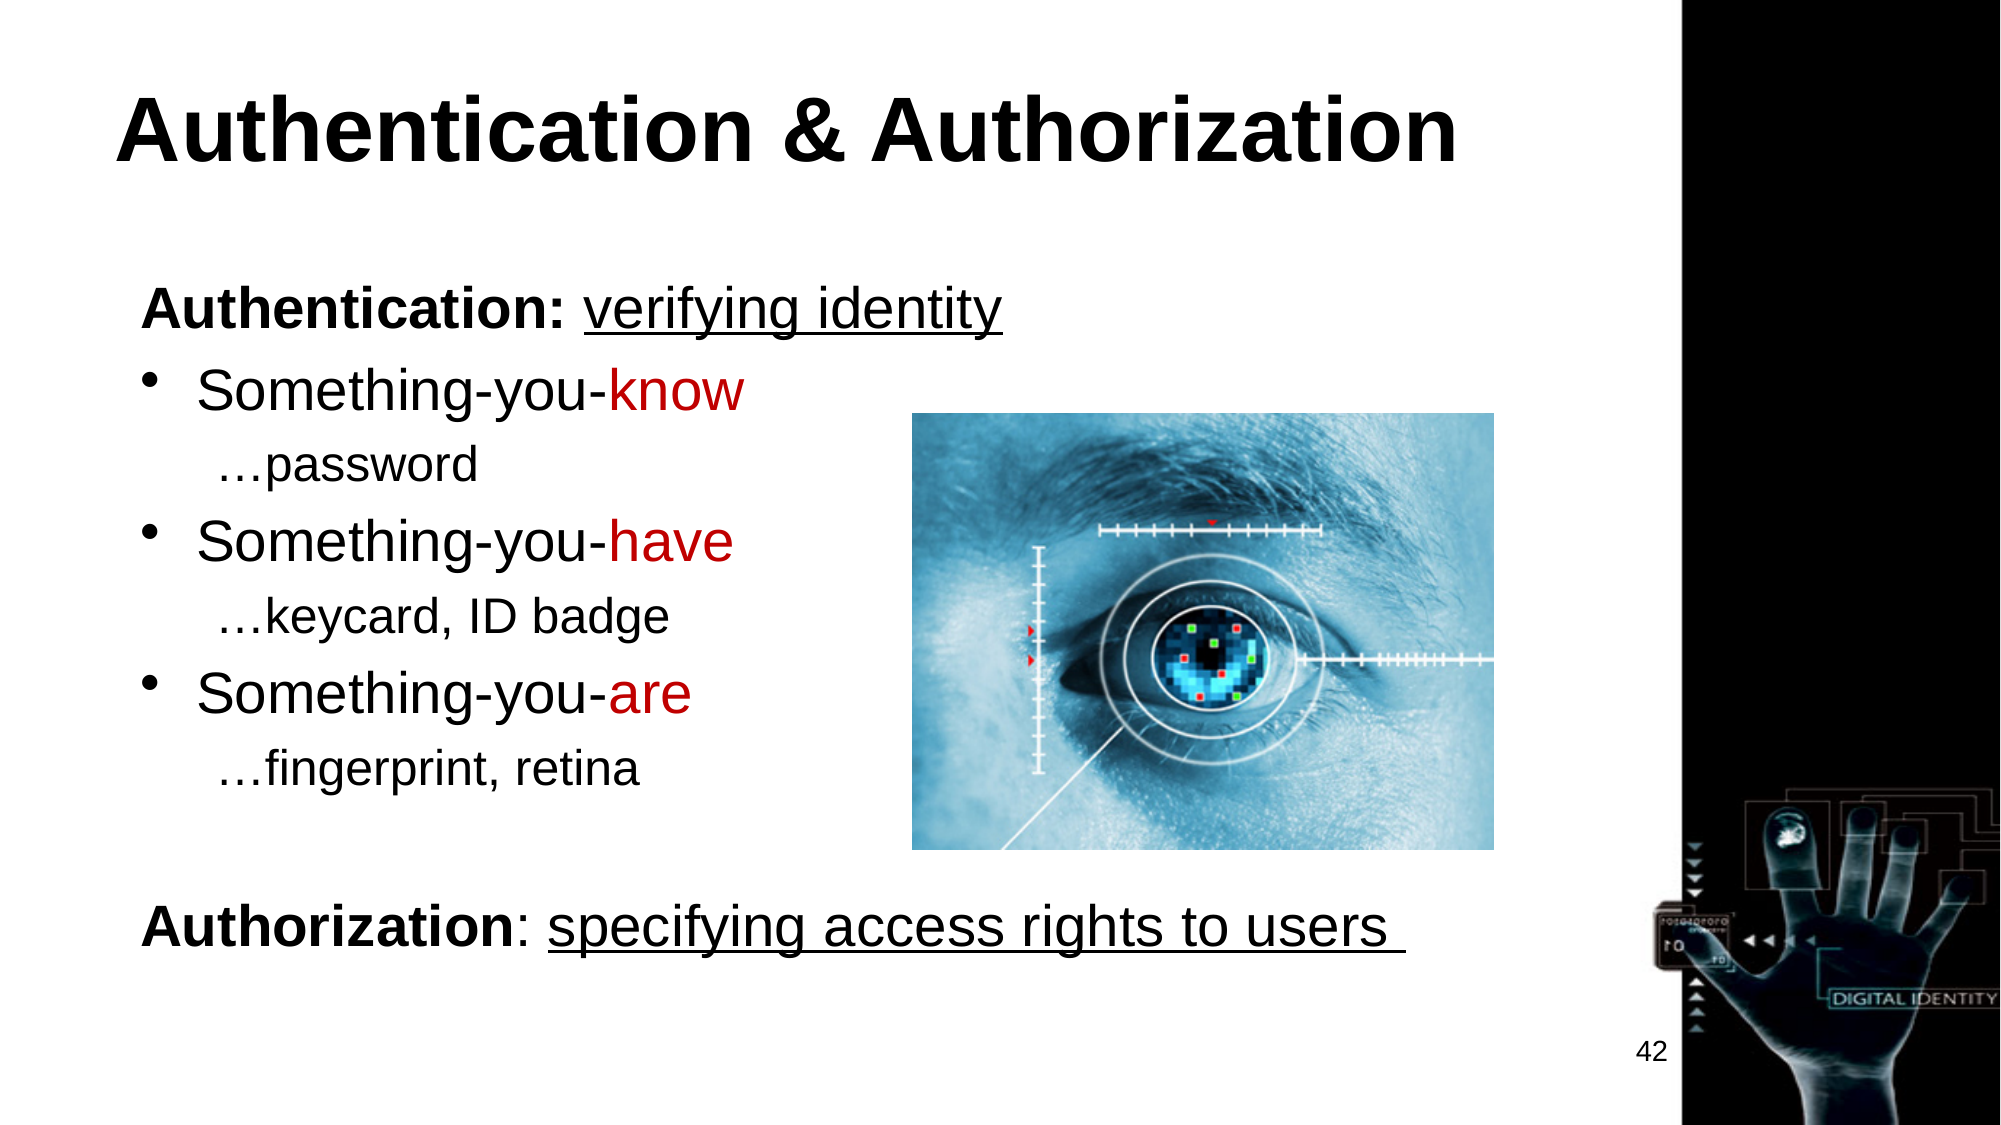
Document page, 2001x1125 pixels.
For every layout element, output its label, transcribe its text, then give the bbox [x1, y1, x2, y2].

list Authentication: verifying identity Something-you-know …password Something-you-have …keycard, ID badge Something-you-are …fingerprint, retina Authorization: specifying access rights to users [124, 262, 1513, 1001]
slide_number 42 [1416, 1024, 1684, 1101]
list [912, 412, 1495, 850]
title Authentication & Authorization [99, 12, 1684, 238]
picture [0, 0, 2001, 1125]
